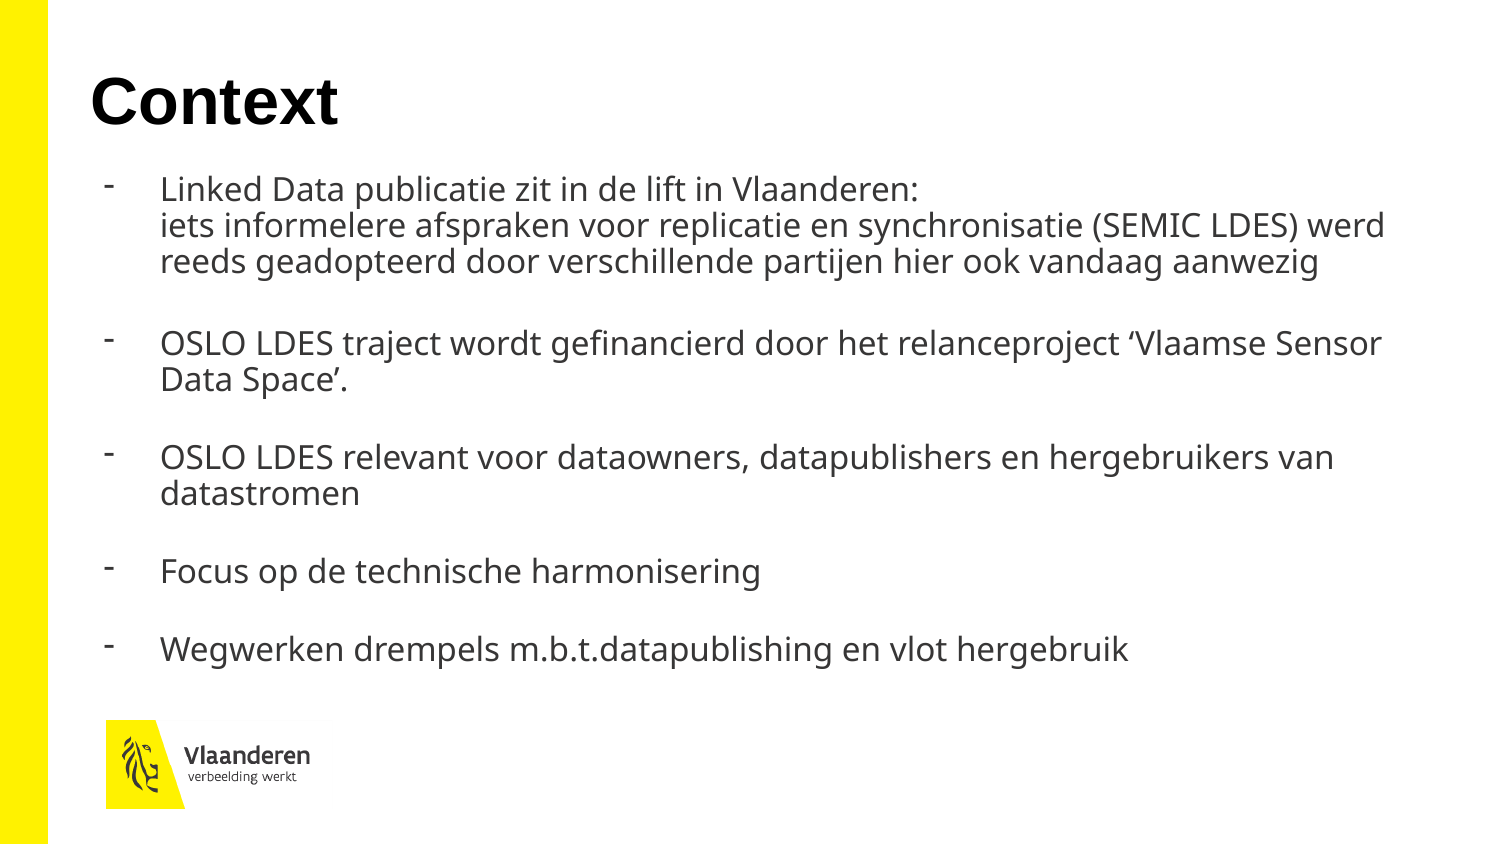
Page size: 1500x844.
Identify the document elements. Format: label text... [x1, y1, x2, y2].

title Context [75, 42, 1292, 181]
picture [106, 720, 333, 809]
list Linked Data publicatie zit in de lift in Vlaanderen: iets informelere afspraken voor replicatie en synchronisatie (SEMIC LDES) werd reeds geadopteerd door verschillende partijen hier ook vandaag aanwezig OSLO LDES traject wordt gefinancierd door het relanceproject ‘Vlaamse Sensor Data Space’. OSLO LDES relevant voor dataowners, datapublishers en hergebruikers van datastromen Focus op de technische harmonisering Wegwerken drempels m.b.t.datapublishing en vlot hergebruik [88, 157, 1412, 610]
